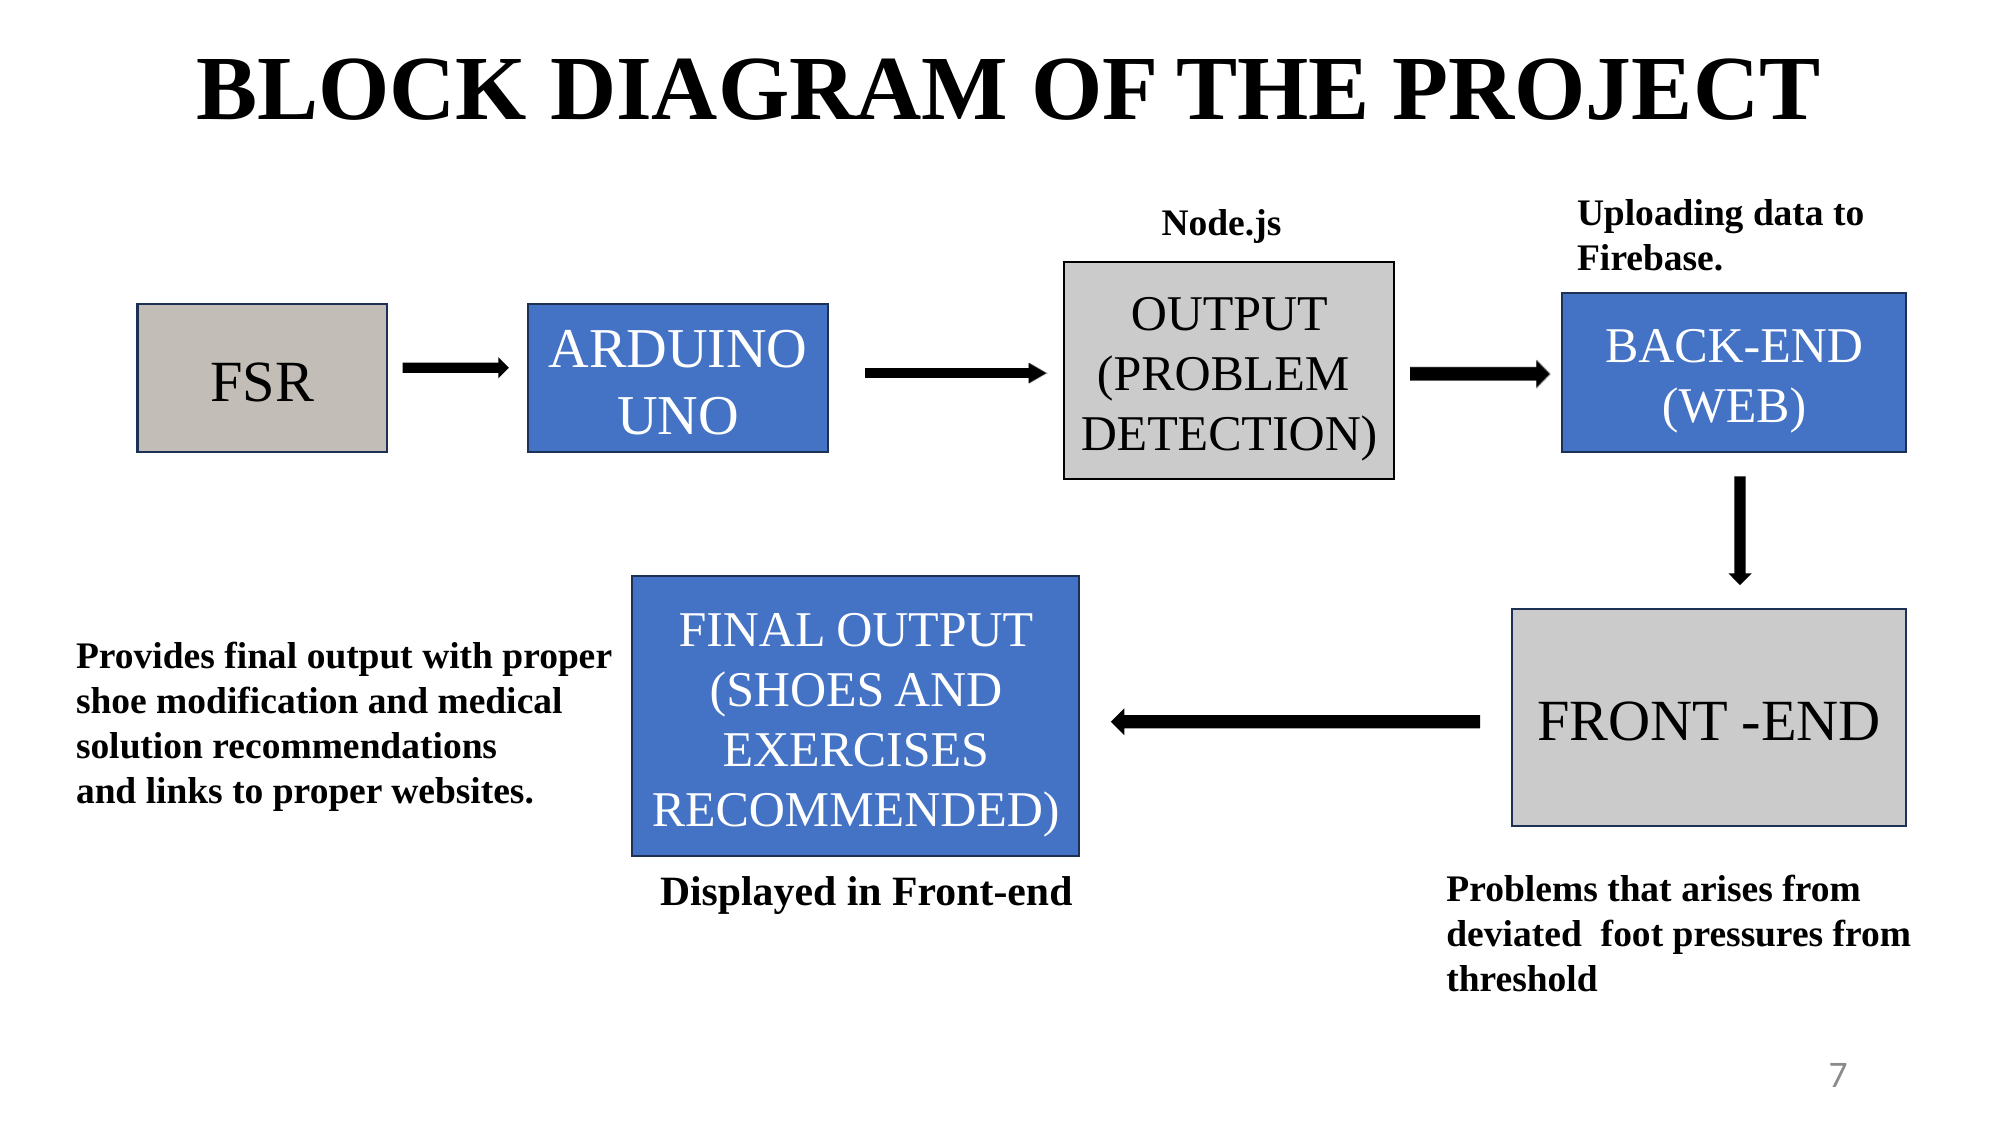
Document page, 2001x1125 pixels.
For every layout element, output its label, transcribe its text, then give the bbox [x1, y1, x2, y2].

title BLOCK DIAGRAM OF THE PROJECT [181, 0, 1907, 181]
text_box Node.js [1146, 190, 1312, 251]
text_box BACK-END (WEB) [1561, 292, 1907, 453]
text_box [1110, 708, 1481, 736]
text_box FSR [136, 303, 388, 453]
text_box ARDUINO UNO [527, 303, 829, 453]
text_box OUTPUT (PROBLEM DETECTION) [1063, 261, 1395, 480]
text_box FRONT -END [1511, 608, 1907, 827]
picture [1410, 359, 1551, 389]
text_box Displayed in Front-end [645, 856, 1093, 922]
text_box Uploading data to Firebase. [1562, 180, 1893, 286]
text_box Provides final output with proper shoe modification and medical solution recommendations and links to proper websites. [61, 623, 633, 818]
text_box FINAL OUTPUT (SHOES AND EXERCISES RECOMMENDED) [631, 575, 1080, 857]
slide_number 7 [1412, 1042, 1863, 1103]
text_box Problems that arises from deviated foot pressures from threshold [1431, 856, 1984, 1007]
text_box [1728, 476, 1752, 586]
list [865, 362, 1048, 384]
text_box [402, 357, 509, 379]
